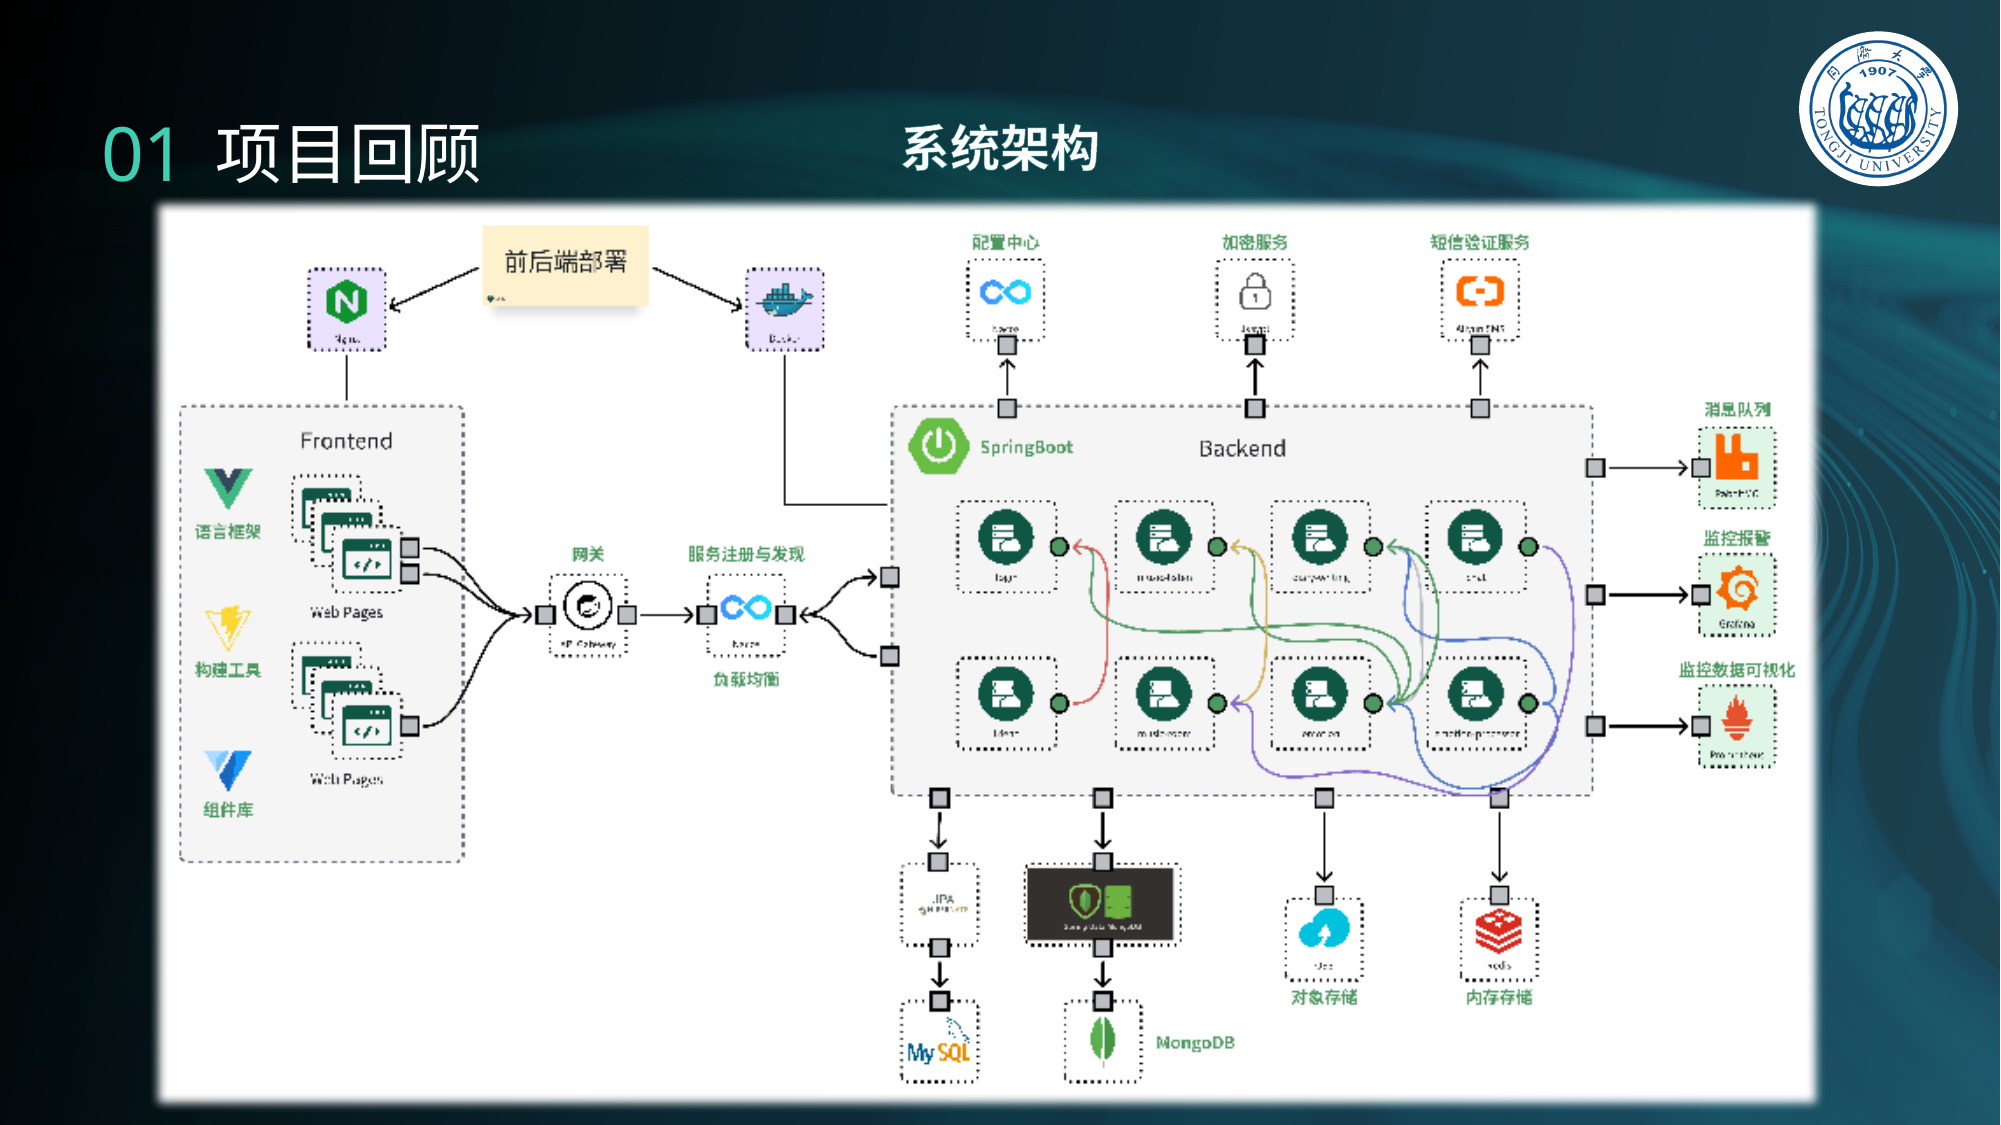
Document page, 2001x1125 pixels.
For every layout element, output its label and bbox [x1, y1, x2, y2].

text_box [1799, 21, 1959, 197]
text_box [86, 83, 705, 221]
picture [0, 0, 2000, 1125]
